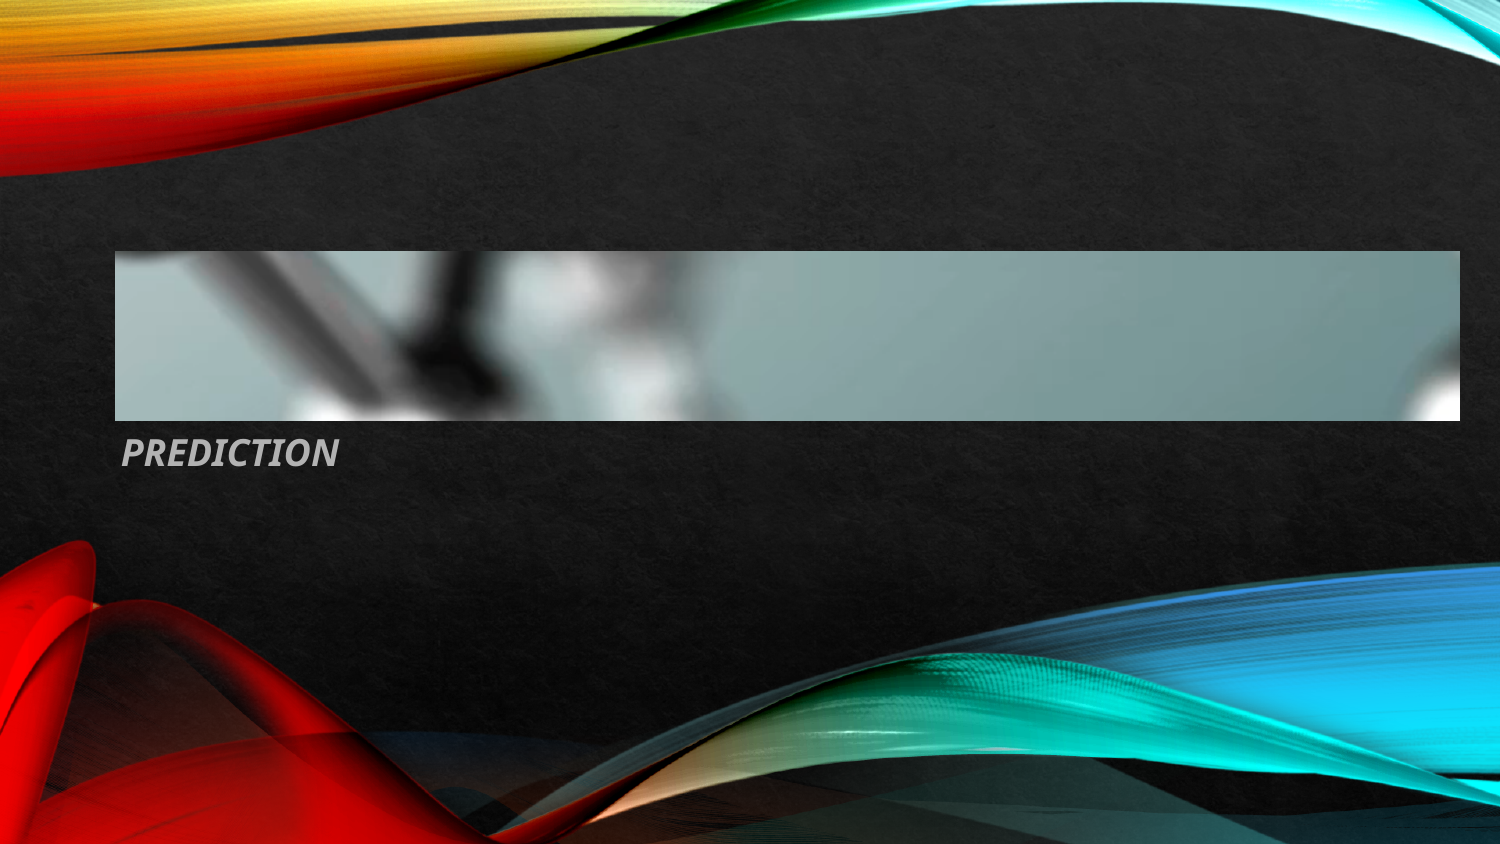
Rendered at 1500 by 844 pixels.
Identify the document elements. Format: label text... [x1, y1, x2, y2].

picture [0, 0, 1500, 178]
text_box PREDICTION [106, 421, 366, 482]
picture [0, 538, 1500, 844]
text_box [114, 249, 1461, 423]
